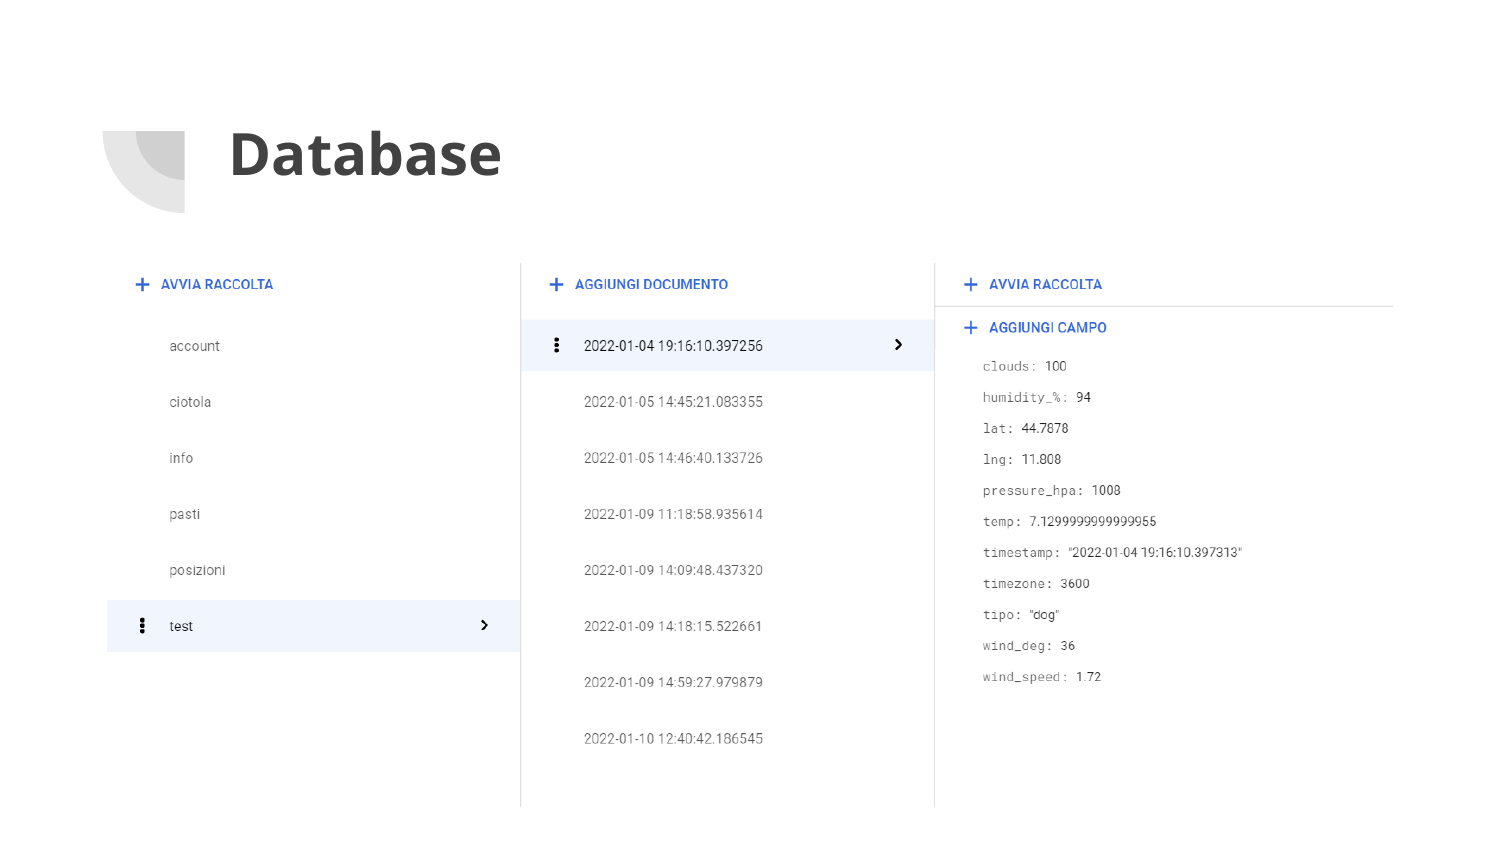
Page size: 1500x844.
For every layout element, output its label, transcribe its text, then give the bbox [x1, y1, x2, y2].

picture [107, 262, 1393, 807]
title Database [213, 98, 1368, 261]
